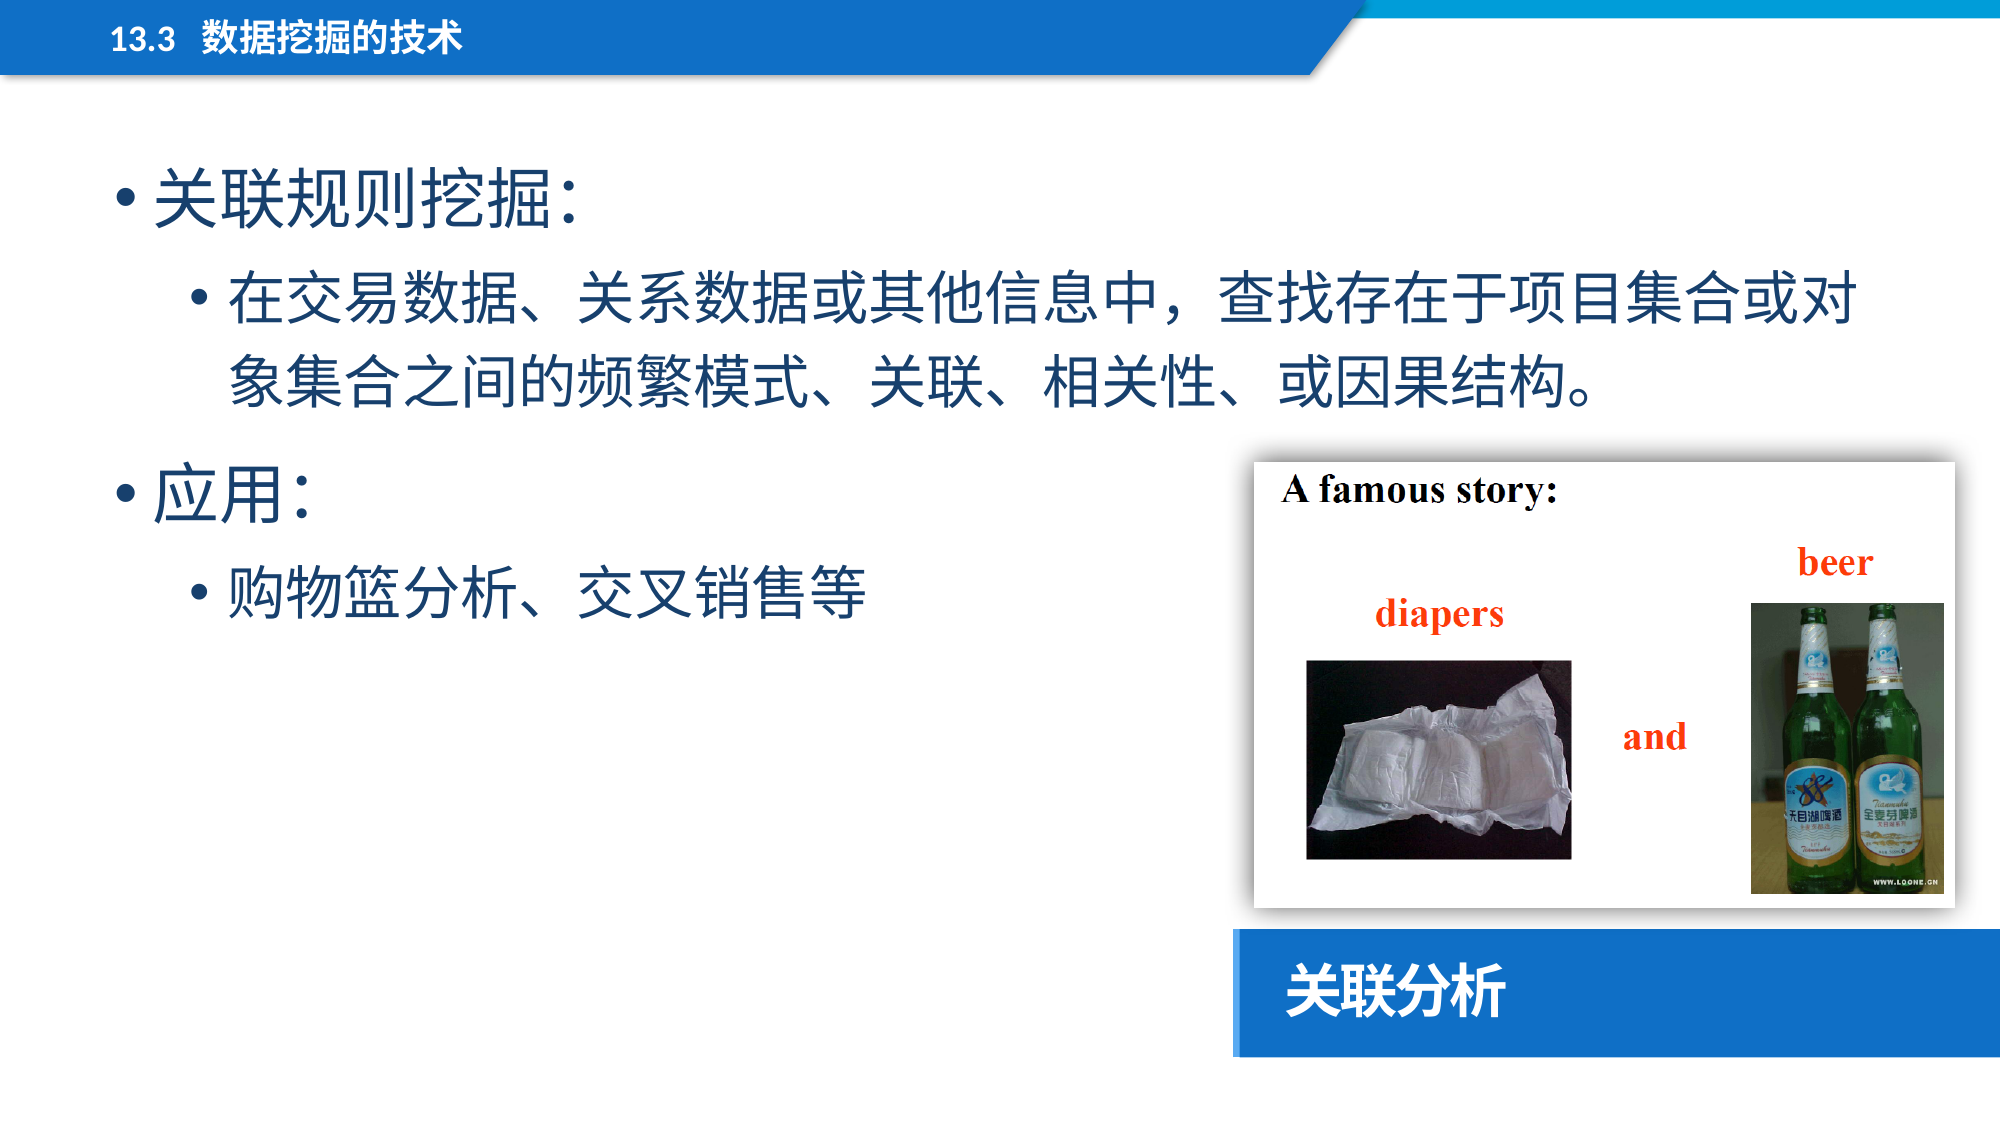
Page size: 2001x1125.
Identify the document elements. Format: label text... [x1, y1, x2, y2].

picture [1254, 462, 1955, 908]
list 关联规则挖掘： 在交易数据、关系数据或其他信息中，查找存在于项目集合或对象集合之间的频繁模式、关联、相关性、或因果结构。 应用： 购物篮分析、交叉销售等 [99, 133, 1878, 1058]
list 13.3 数据挖掘的技术 [93, 11, 1138, 68]
list 关联分析 [1239, 929, 2000, 1058]
